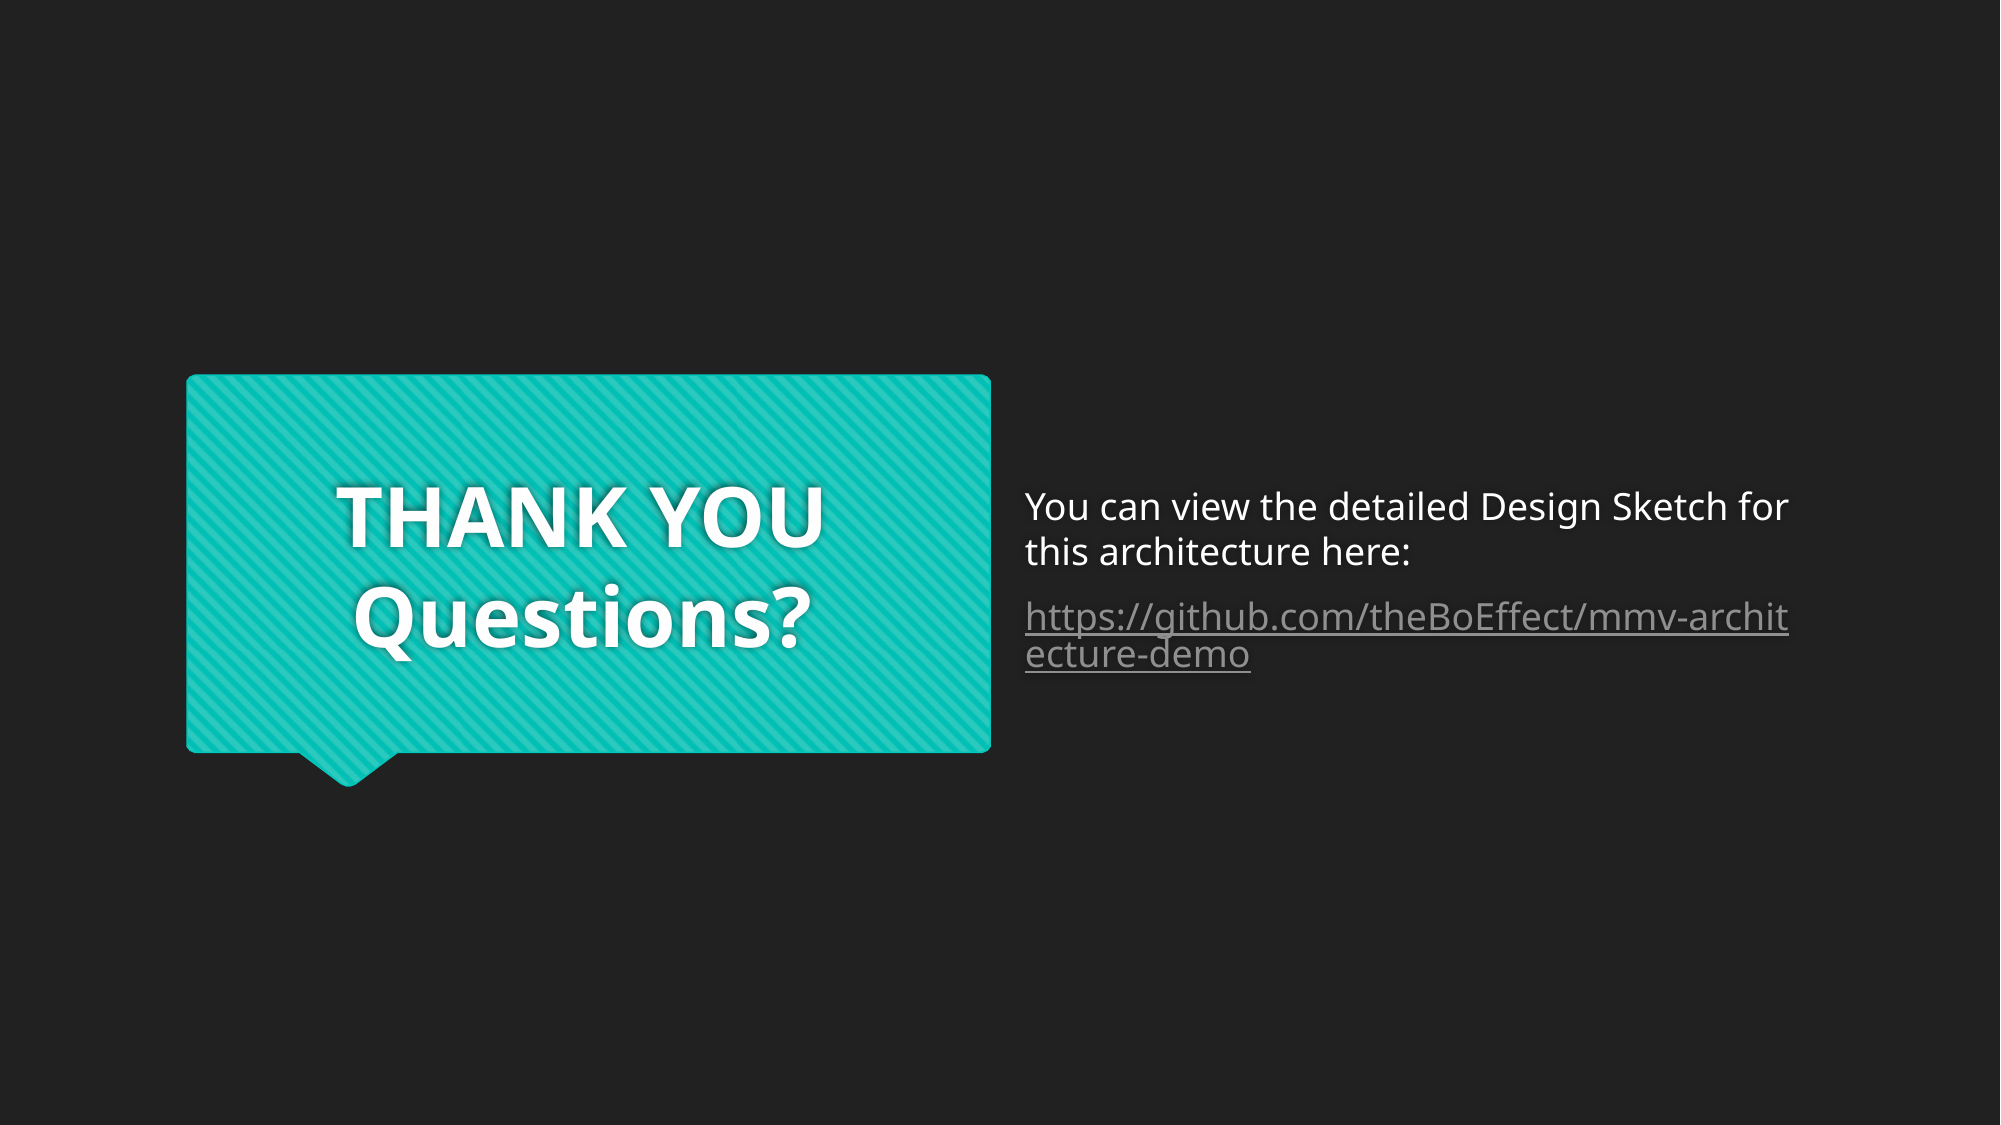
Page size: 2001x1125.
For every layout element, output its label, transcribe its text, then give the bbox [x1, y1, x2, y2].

list You can view the detailed Design Sketch for this architecture here: https://github.com/theBoEffect/mmv-architecture-demo [1009, 375, 1811, 752]
title THANK YOU Questions? [222, 399, 942, 729]
